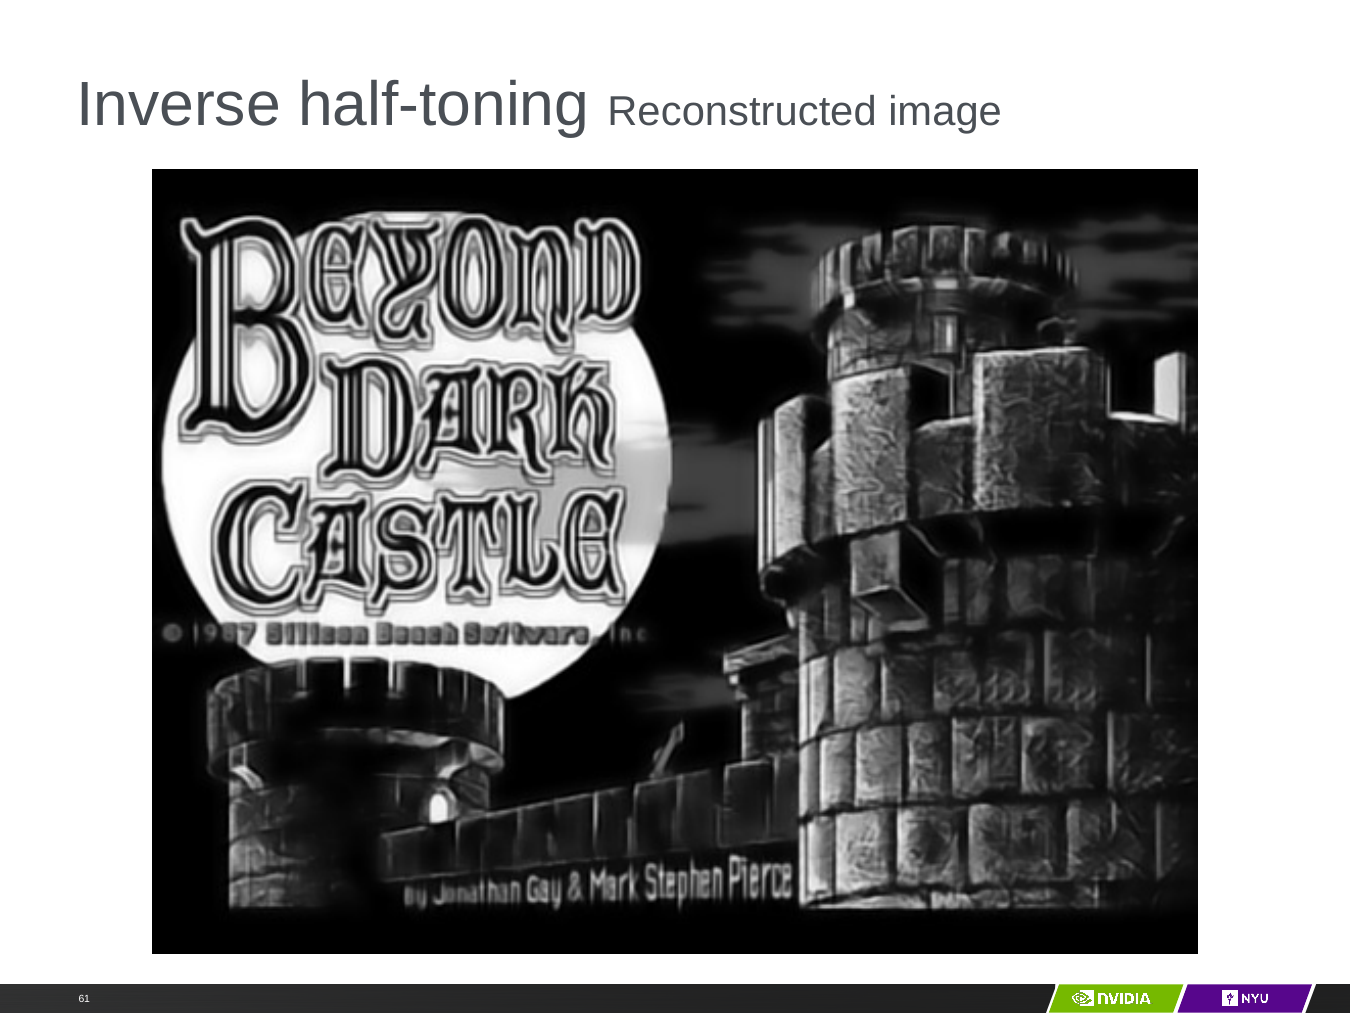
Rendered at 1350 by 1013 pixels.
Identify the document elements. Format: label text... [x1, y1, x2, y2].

title Inverse half-toning Reconstructed image [61, 56, 1289, 142]
text_box [152, 169, 1198, 954]
